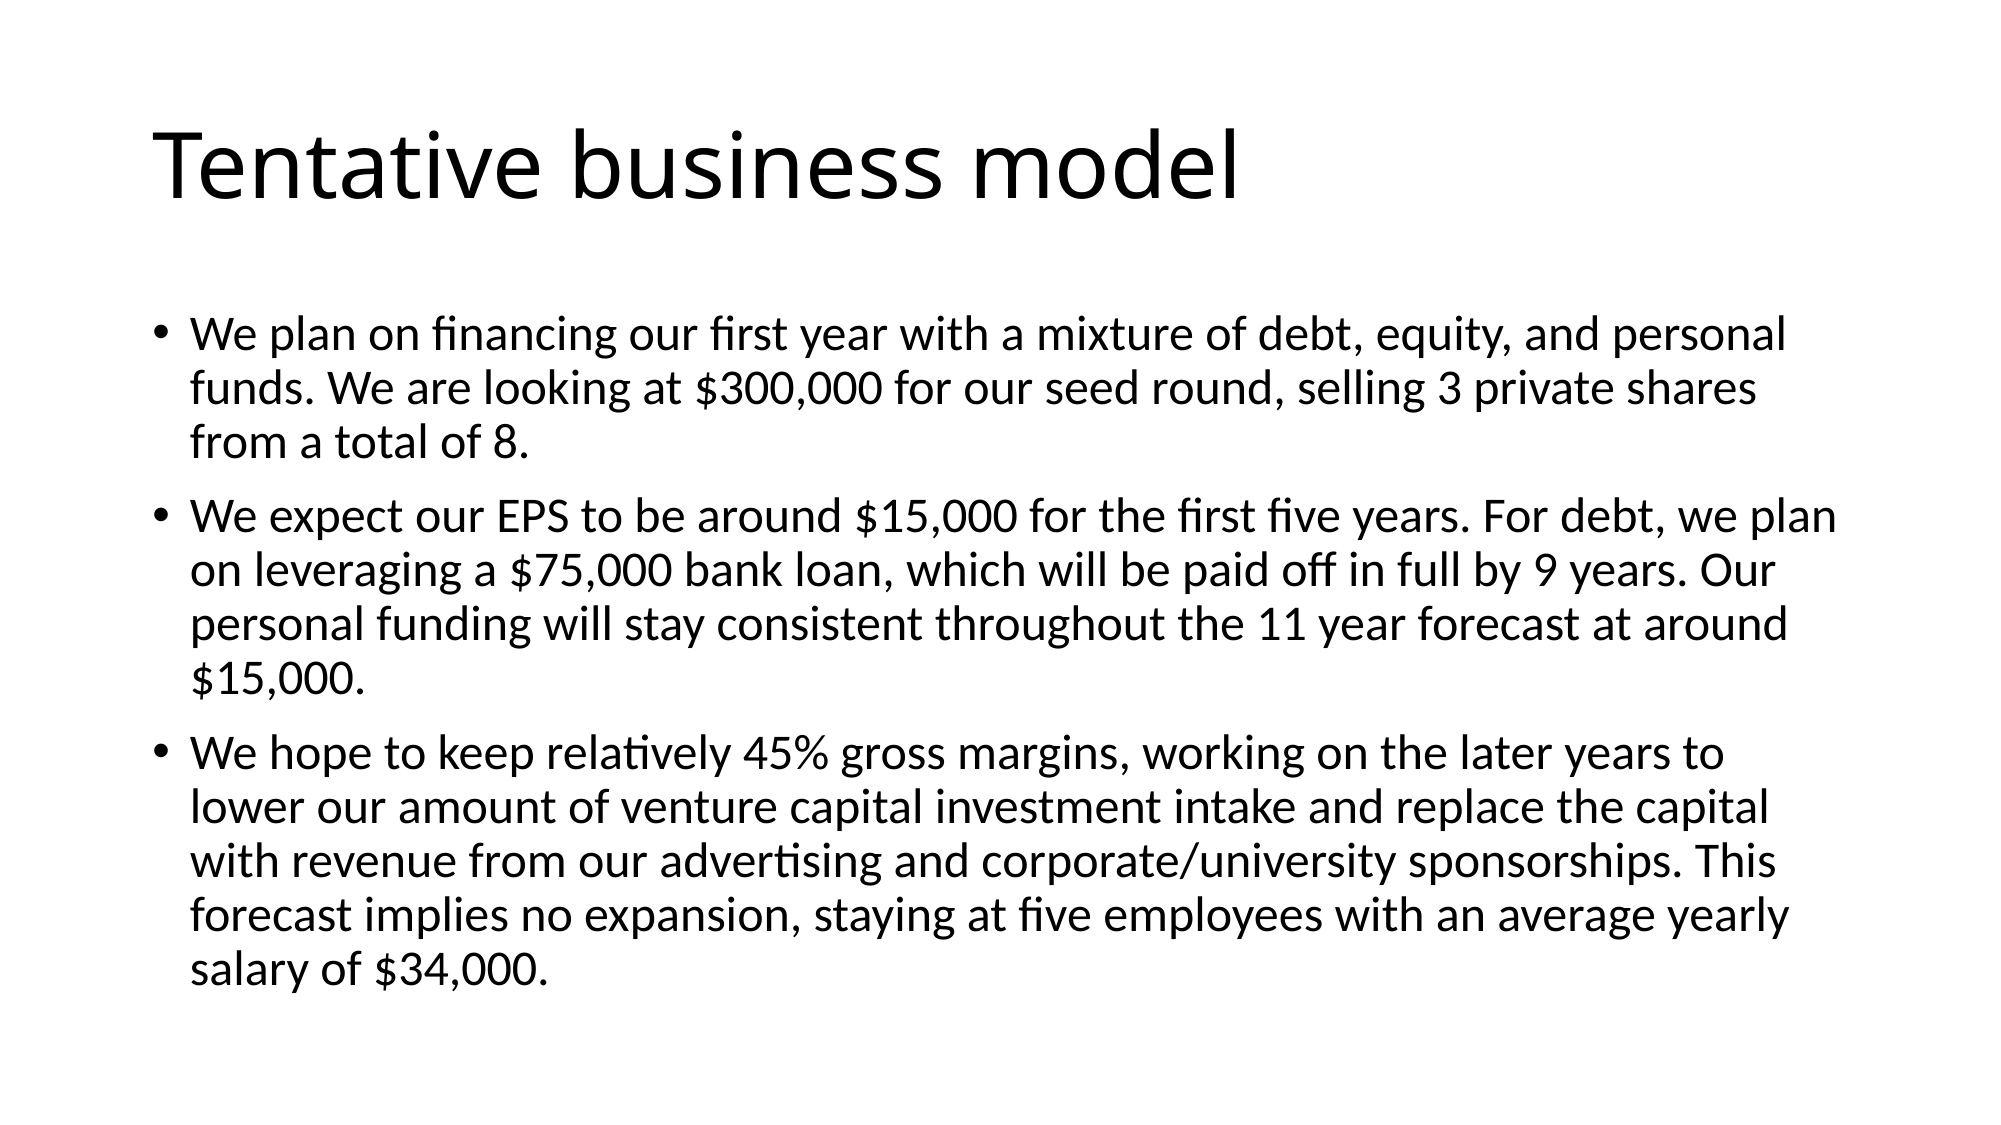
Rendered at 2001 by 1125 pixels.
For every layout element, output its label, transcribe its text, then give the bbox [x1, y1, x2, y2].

title Tentative business model [137, 59, 1863, 278]
list We plan on financing our first year with a mixture of debt, equity, and personal funds. We are looking at $300,000 for our seed round, selling 3 private shares from a total of 8. We expect our EPS to be around $15,000 for the first five years. For debt, we plan on leveraging a $75,000 bank loan, which will be paid off in full by 9 years. Our personal funding will stay consistent throughout the 11 year forecast at around $15,000. We hope to keep relatively 45% gross margins, working on the later years to lower our amount of venture capital investment intake and replace the capital with revenue from our advertising and corporate/university sponsorships. This forecast implies no expansion, staying at five employees with an average yearly salary of $34,000. [137, 299, 1863, 1014]
